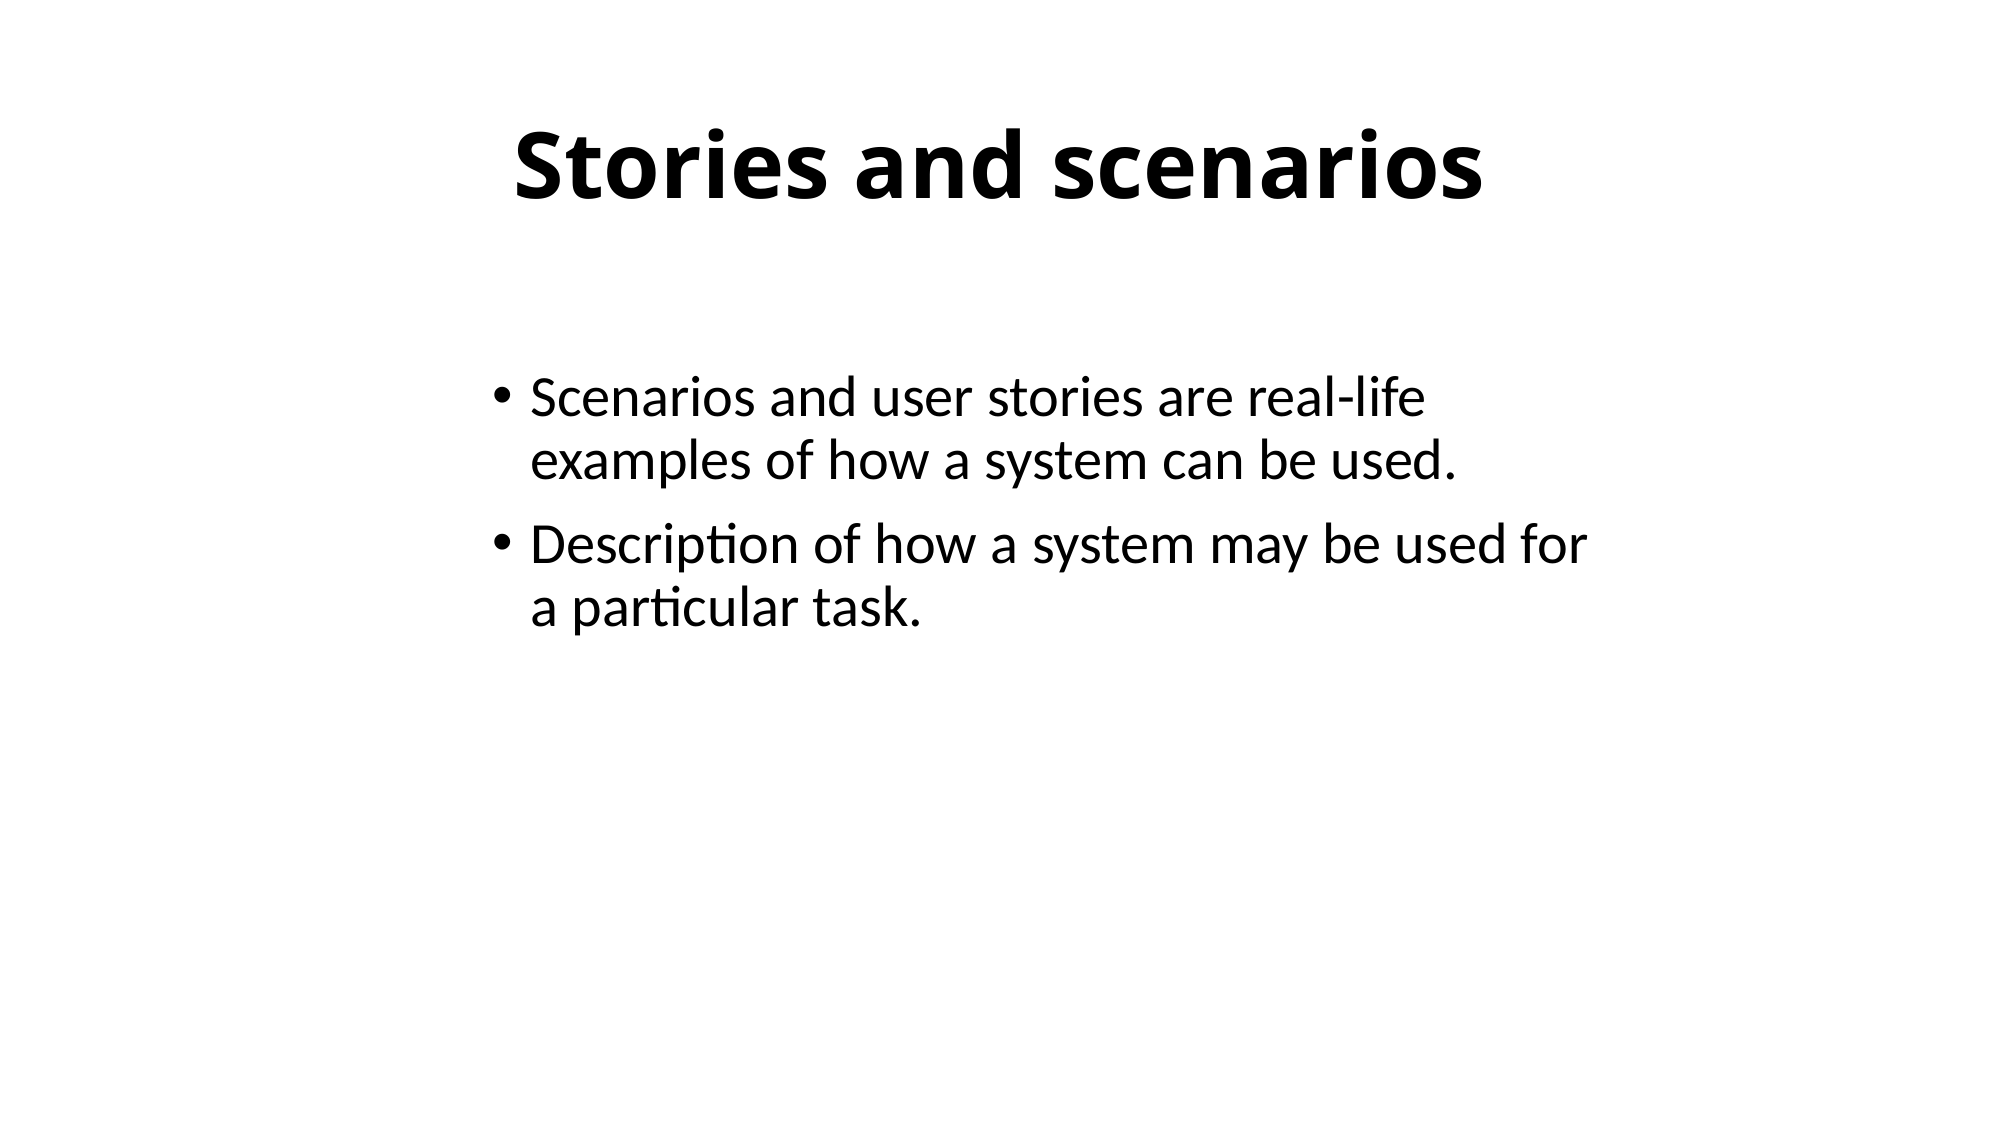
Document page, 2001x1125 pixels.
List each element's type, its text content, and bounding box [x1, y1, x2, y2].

list Scenarios and user stories are real-life examples of how a system can be used. Description of how a system may be used for a particular task. [477, 358, 1632, 660]
title Stories and scenarios [137, 59, 1863, 278]
